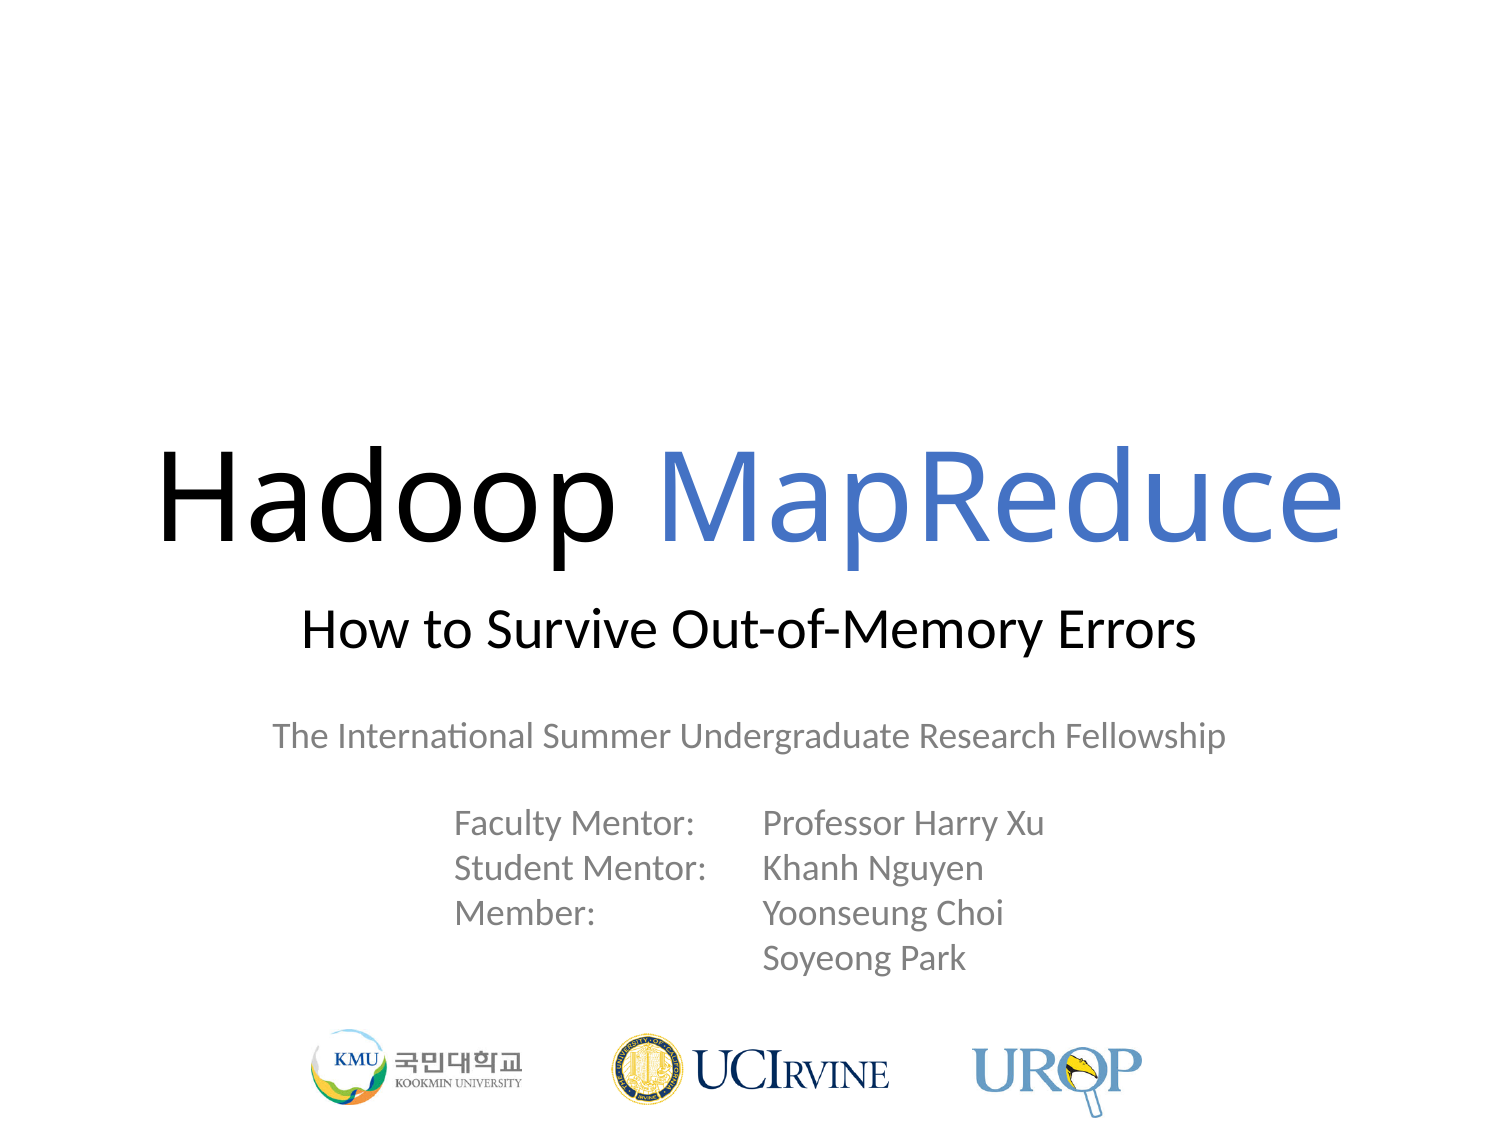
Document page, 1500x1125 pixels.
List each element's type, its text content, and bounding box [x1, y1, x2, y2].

text_box The International Summer Undergraduate Research Fellowship [257, 703, 1243, 764]
text_box Faculty Mentor: Professor Harry Xu Student Mentor: Khanh Nguyen Member: Yoonseung Choi Soyeong Park [439, 790, 1061, 986]
title Hadoop MapReduce [112, 184, 1388, 576]
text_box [311, 1029, 1142, 1118]
subtitle How to Survive Out-of-Memory Errors [187, 590, 1313, 863]
